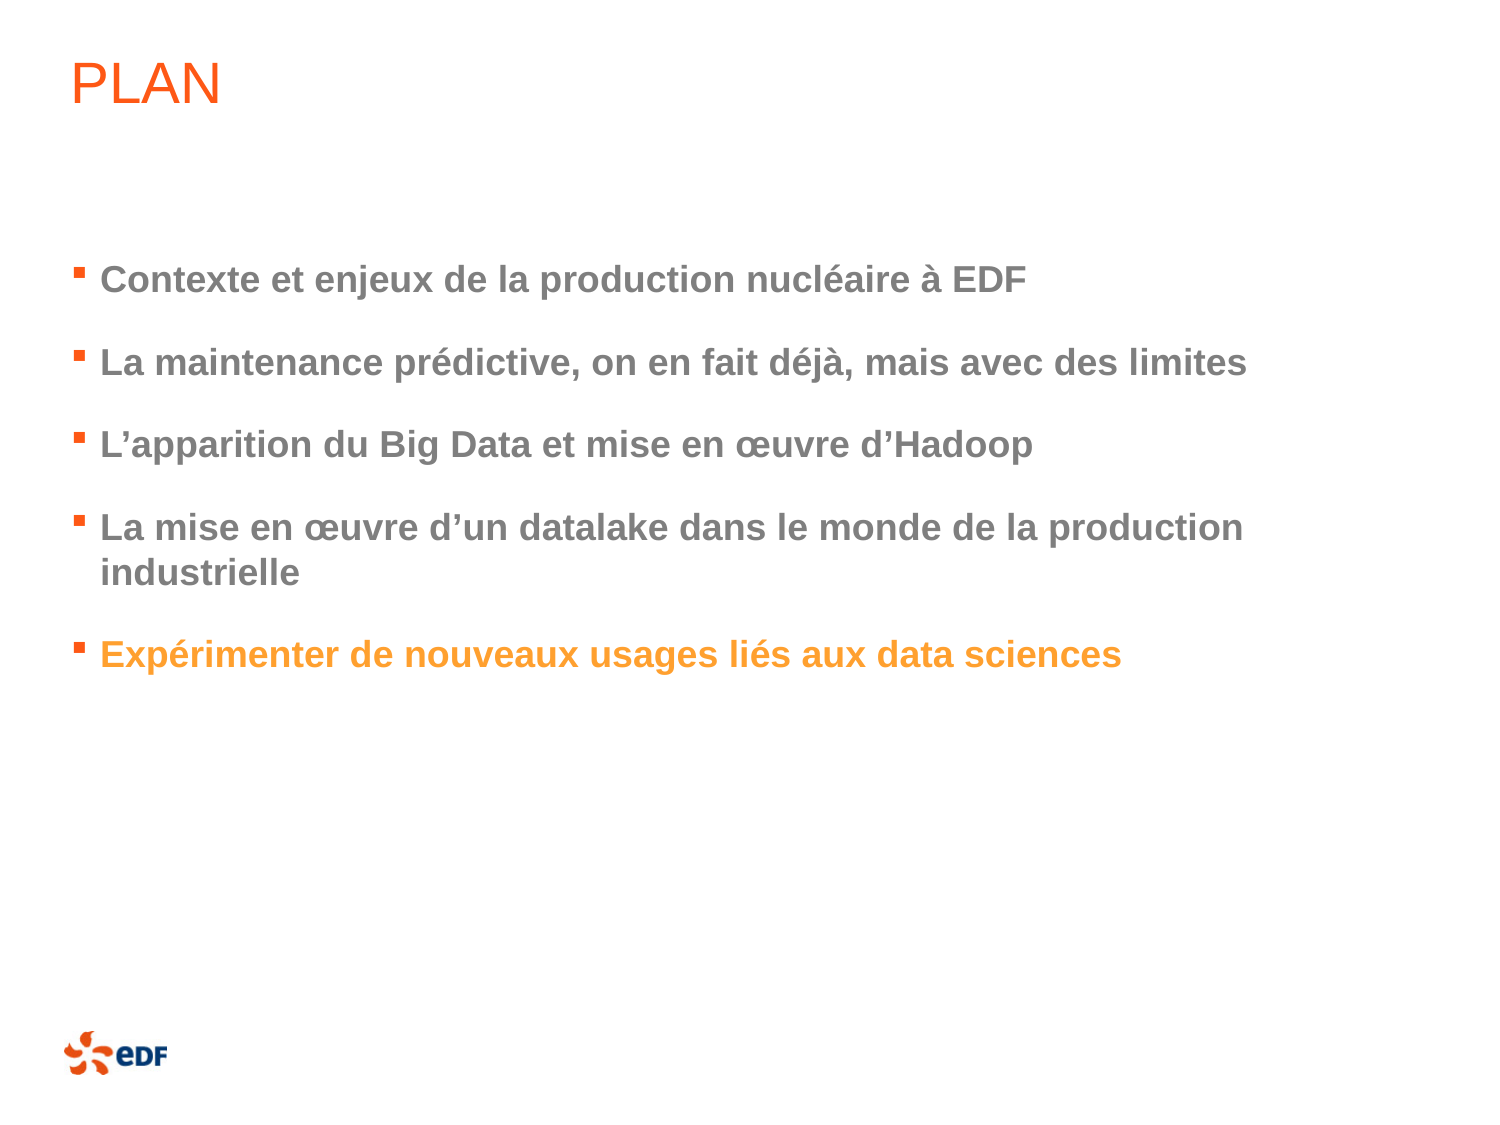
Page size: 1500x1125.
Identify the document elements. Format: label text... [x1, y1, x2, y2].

list Contexte et enjeux de la production nucléaire à EDF La maintenance prédictive, on en fait déjà, mais avec des limites L’apparition du Big Data et mise en œuvre d’Hadoop La mise en œuvre d’un datalake dans le monde de la production industrielle Expérimenter de nouveaux usages liés aux data sciences [64, 255, 1436, 941]
picture [64, 1031, 167, 1075]
title plan [64, 45, 1436, 185]
